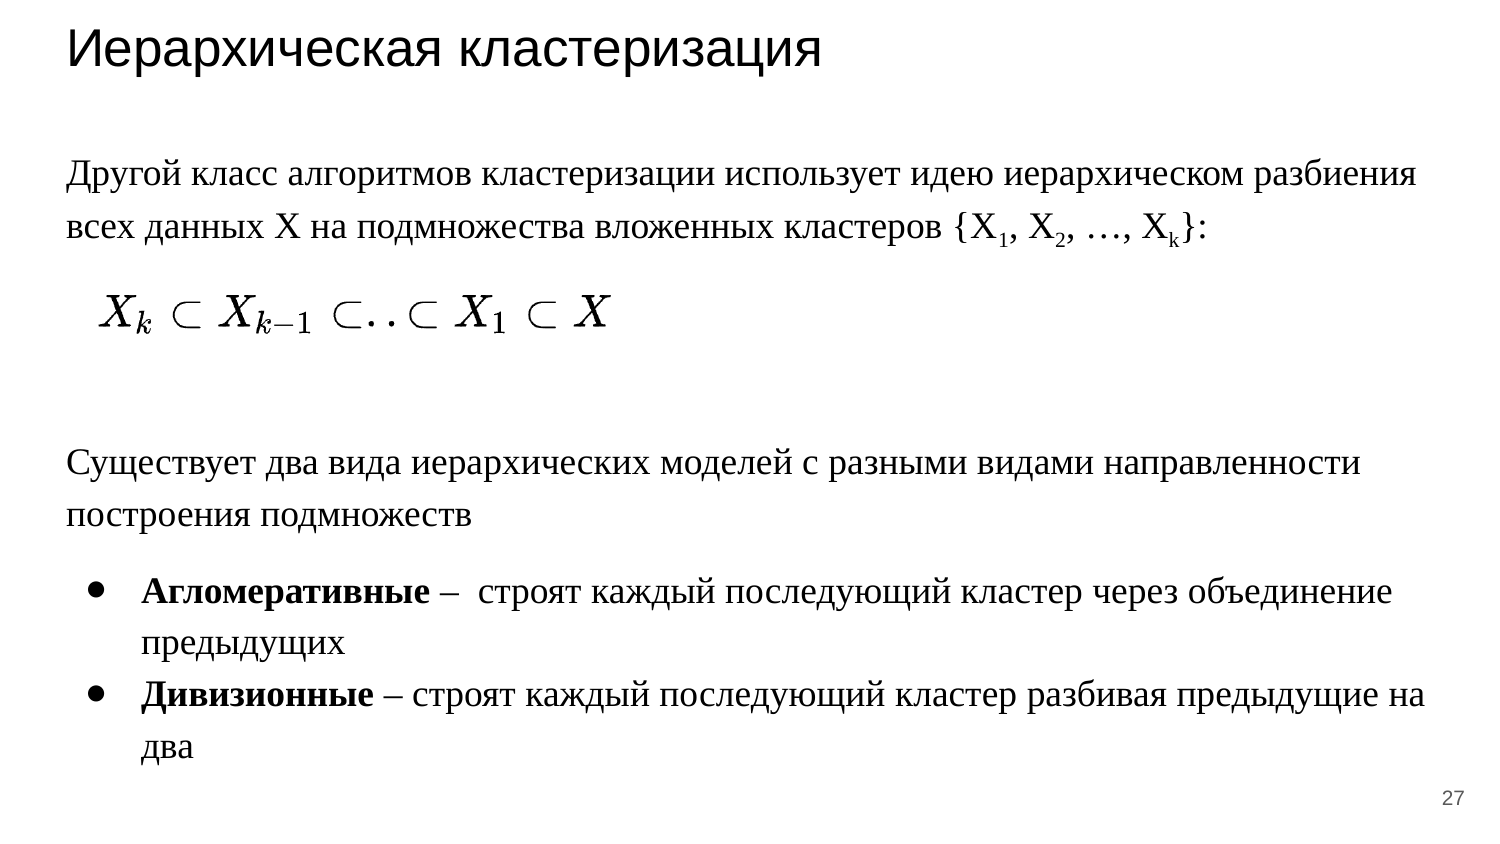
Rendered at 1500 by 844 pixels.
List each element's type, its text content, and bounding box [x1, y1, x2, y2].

slide_number ‹#› [1389, 764, 1480, 830]
picture [97, 290, 611, 340]
list Другой класс алгоритмов кластеризации использует идею иерархическом разбиения всех данных X на подмножества вложенных кластеров {X1, X2, …, Xk}: Существует два вида иерархических моделей с разными видами направленности построения подмножеств Агломеративные – строят каждый последующий кластер через объединение предыдущих Дивизионные – строят каждый последующий кластер разбивая предыдущие на два [51, 126, 1449, 798]
title Иерархическая кластеризация [51, 0, 1449, 92]
